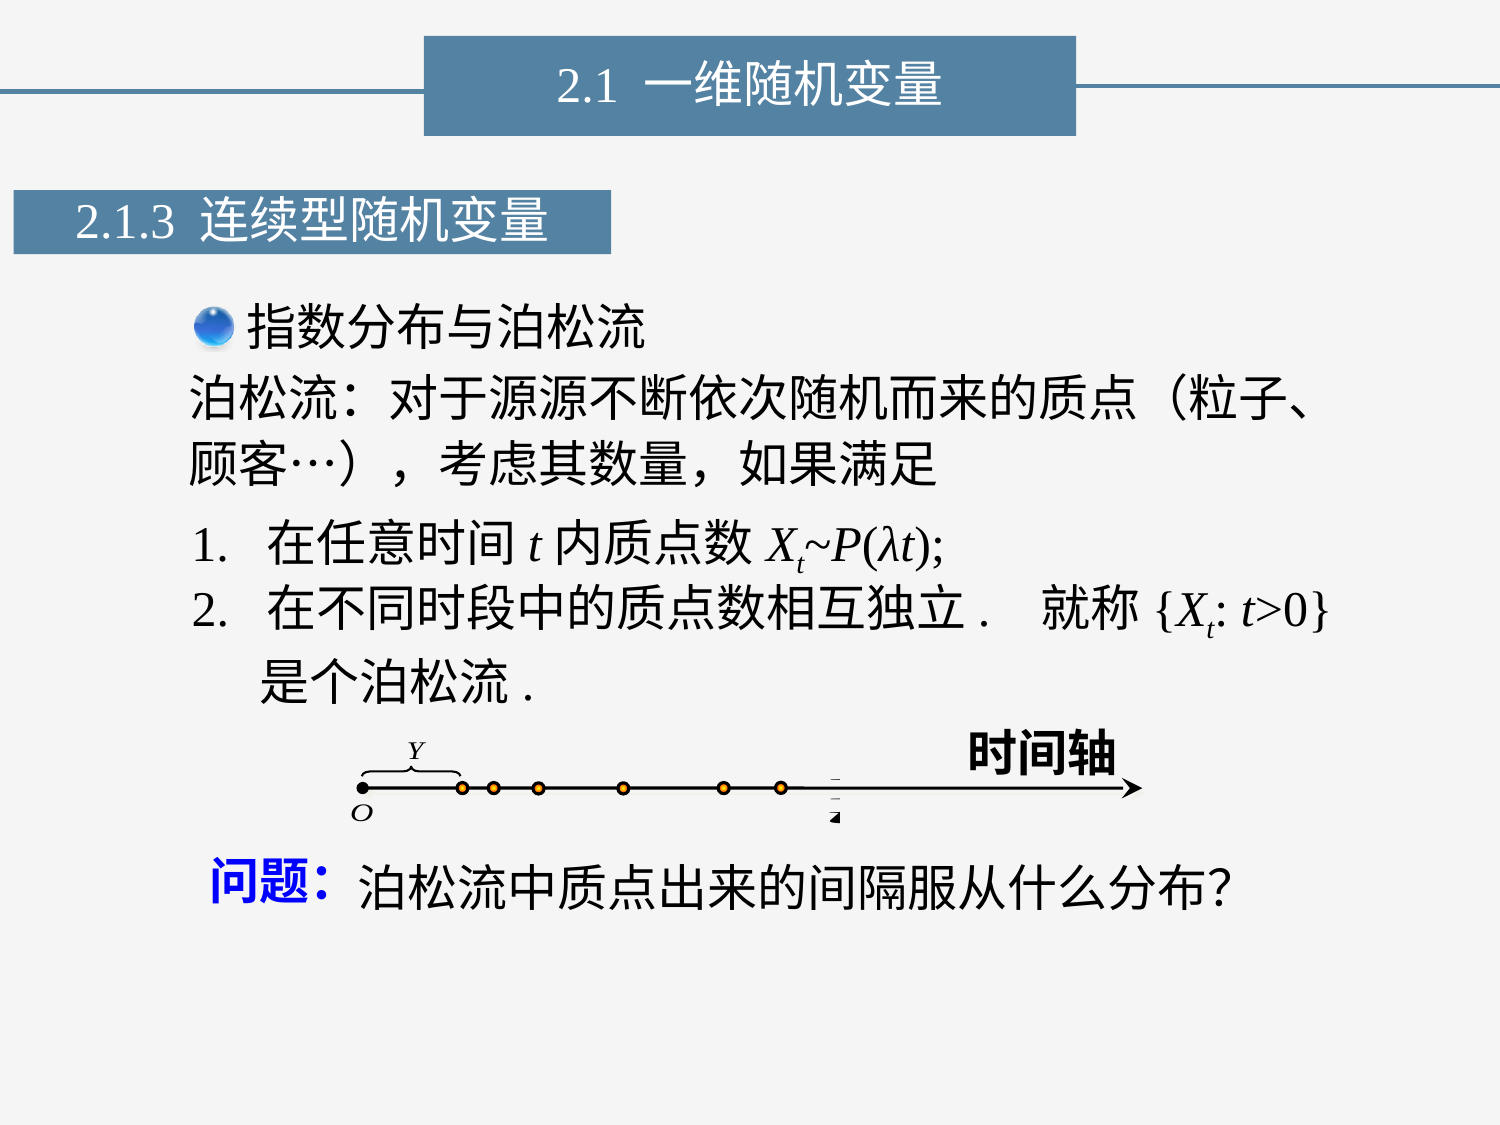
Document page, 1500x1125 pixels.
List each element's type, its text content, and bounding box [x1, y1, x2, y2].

text_box 2.1 一维随机变量 [423, 35, 1077, 136]
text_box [361, 729, 461, 777]
text_box 问题： [197, 843, 345, 916]
text_box [718, 782, 730, 794]
text_box [775, 782, 787, 794]
text_box [356, 781, 456, 791]
text_box 泊松流中质点出来的间隔服从什么分布？ [345, 836, 1294, 923]
text_box [488, 782, 500, 794]
text_box [532, 782, 545, 794]
text_box 1. 在任意时间t内质点数Xt~P(λt); [180, 488, 1078, 563]
text_box 2.1.3 连续型随机变量 [13, 190, 612, 255]
text_box [1121, 788, 1143, 799]
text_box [814, 767, 840, 834]
text_box 2. 在不同时段中的质点数相互独立. 就称{Xt: t>0} 是个泊松流. [180, 563, 1356, 717]
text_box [342, 791, 376, 831]
text_box [617, 782, 629, 794]
text_box [456, 782, 468, 794]
text_box 泊松流：对于源源不断依次随机而来的质点（粒子、顾客…），考虑其数量，如果满足 [176, 355, 1314, 499]
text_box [191, 288, 1131, 364]
text_box 时间轴 [955, 716, 1200, 788]
